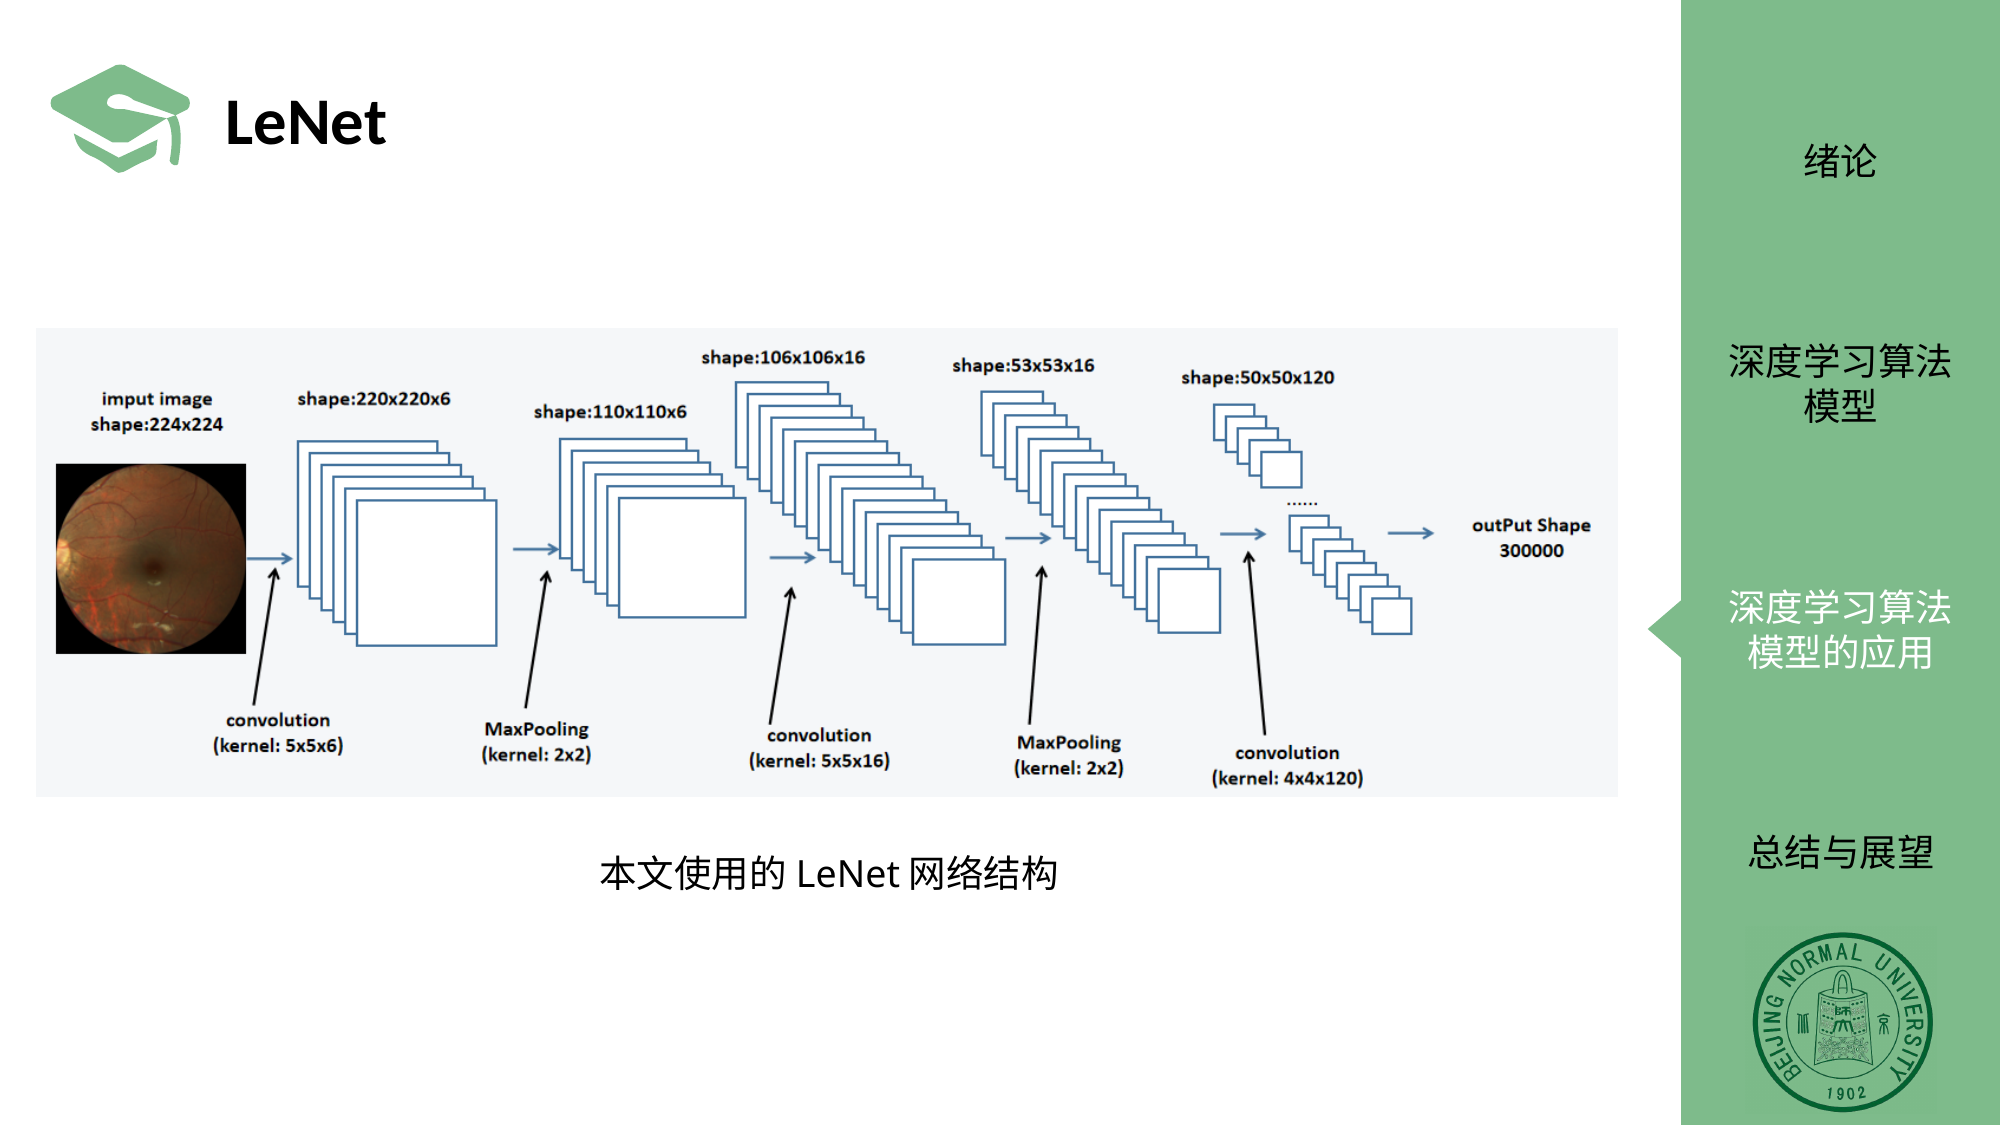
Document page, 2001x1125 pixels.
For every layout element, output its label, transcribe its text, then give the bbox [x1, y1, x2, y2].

text_box [72, 131, 160, 174]
text_box 本文使用的LeNet网络结构 [584, 842, 1074, 902]
picture [36, 328, 1618, 797]
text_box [1649, 0, 2000, 1125]
text_box LeNet [210, 70, 403, 165]
text_box [49, 63, 191, 167]
